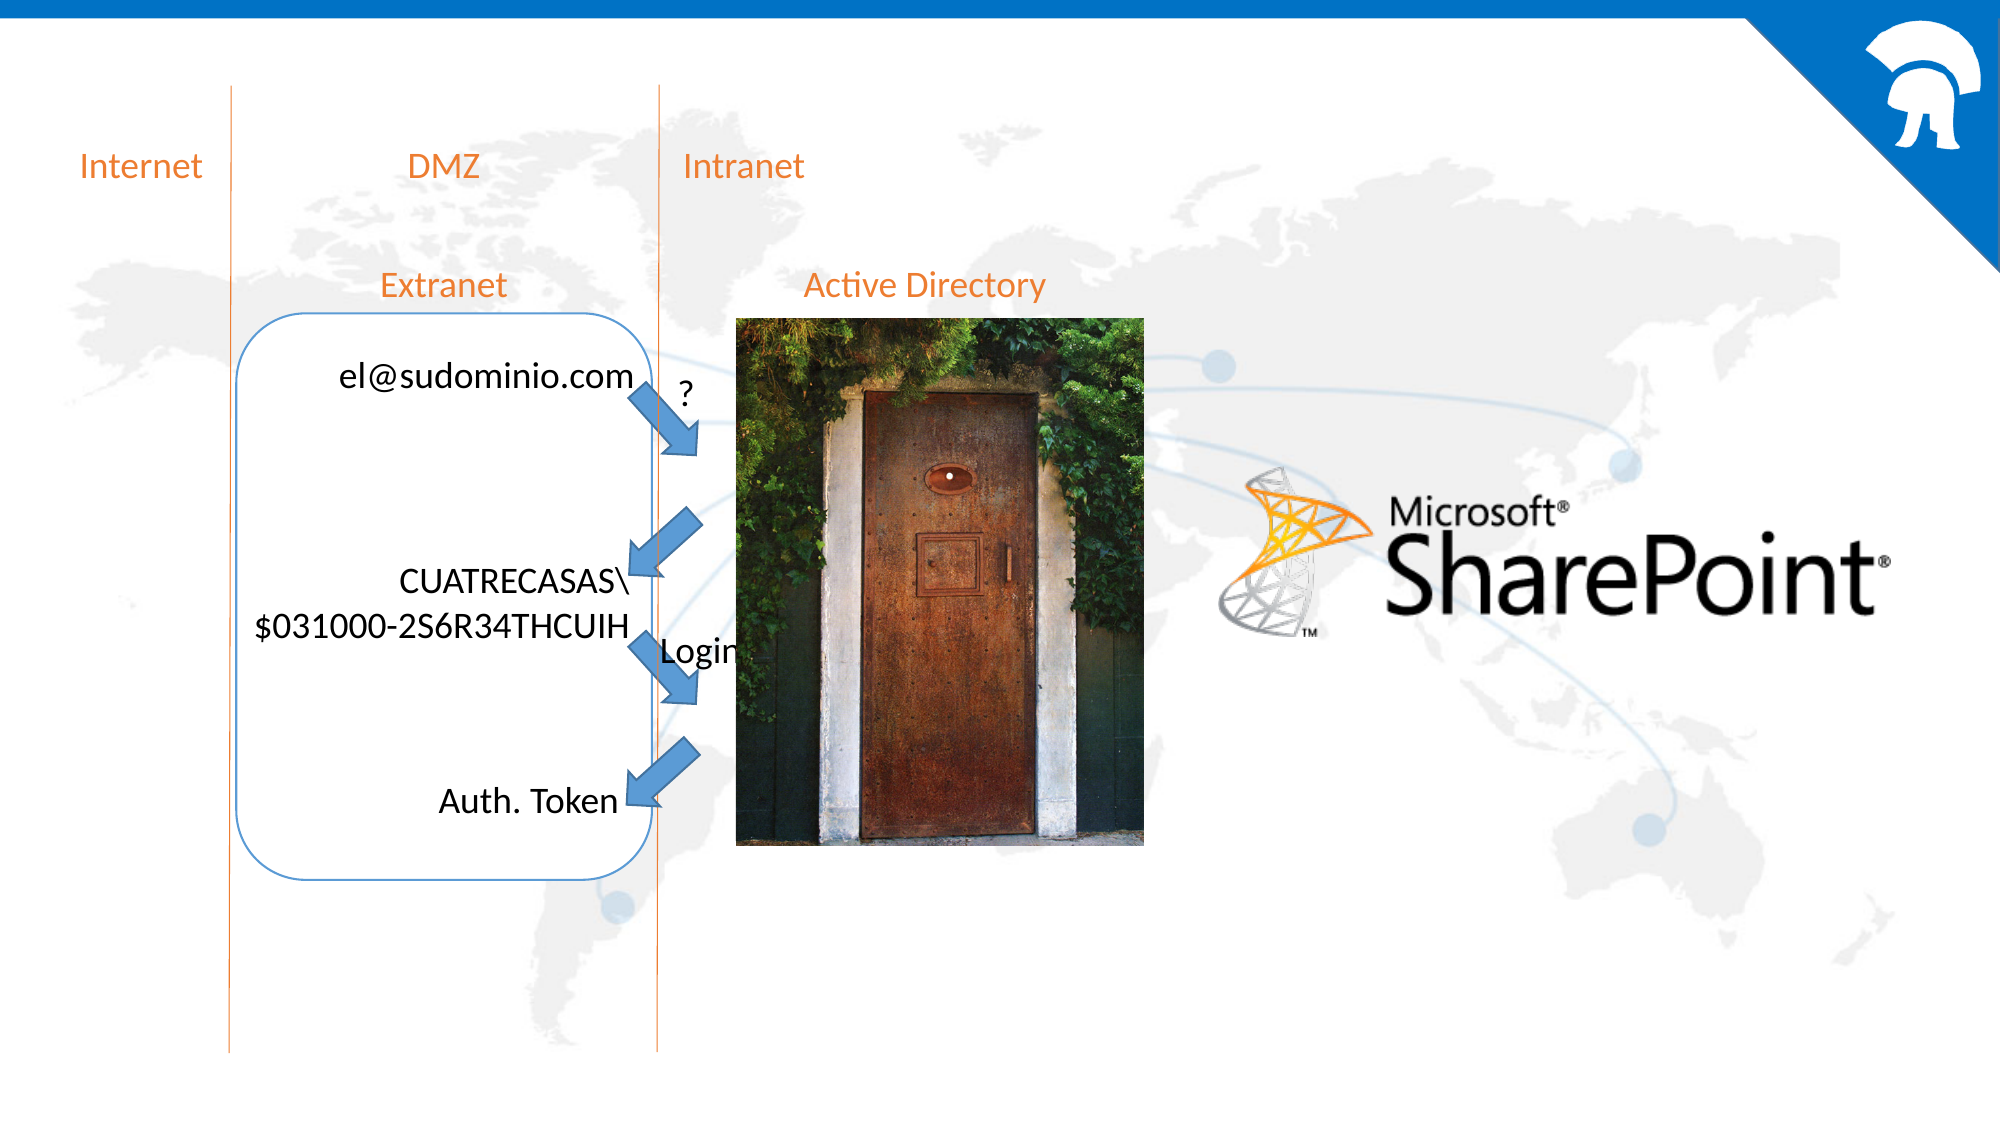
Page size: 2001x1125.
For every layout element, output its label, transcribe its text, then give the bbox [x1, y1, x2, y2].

text_box [635, 760, 656, 808]
text_box CUATRECASAS\ $031000-2S6R34THCUIH [238, 549, 645, 654]
text_box [660, 679, 699, 706]
text_box Internet [64, 133, 219, 194]
text_box [626, 380, 656, 431]
text_box [660, 735, 702, 793]
text_box ? [662, 362, 710, 422]
text_box Intranet [668, 133, 821, 194]
text_box [628, 533, 656, 578]
text_box Login [660, 618, 735, 679]
text_box [660, 571, 666, 578]
text_box DMZ [392, 133, 496, 194]
text_box [626, 630, 645, 667]
text_box Extranet [365, 252, 523, 313]
text_box [660, 505, 704, 565]
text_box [656, 84, 660, 1053]
picture [0, 0, 2001, 1125]
text_box el@sudominio.com [324, 343, 650, 404]
text_box Auth. Token [423, 768, 635, 828]
text_box Active Directory [788, 252, 1062, 313]
text_box Login [645, 618, 656, 679]
text_box [660, 396, 699, 457]
text_box [235, 312, 653, 881]
